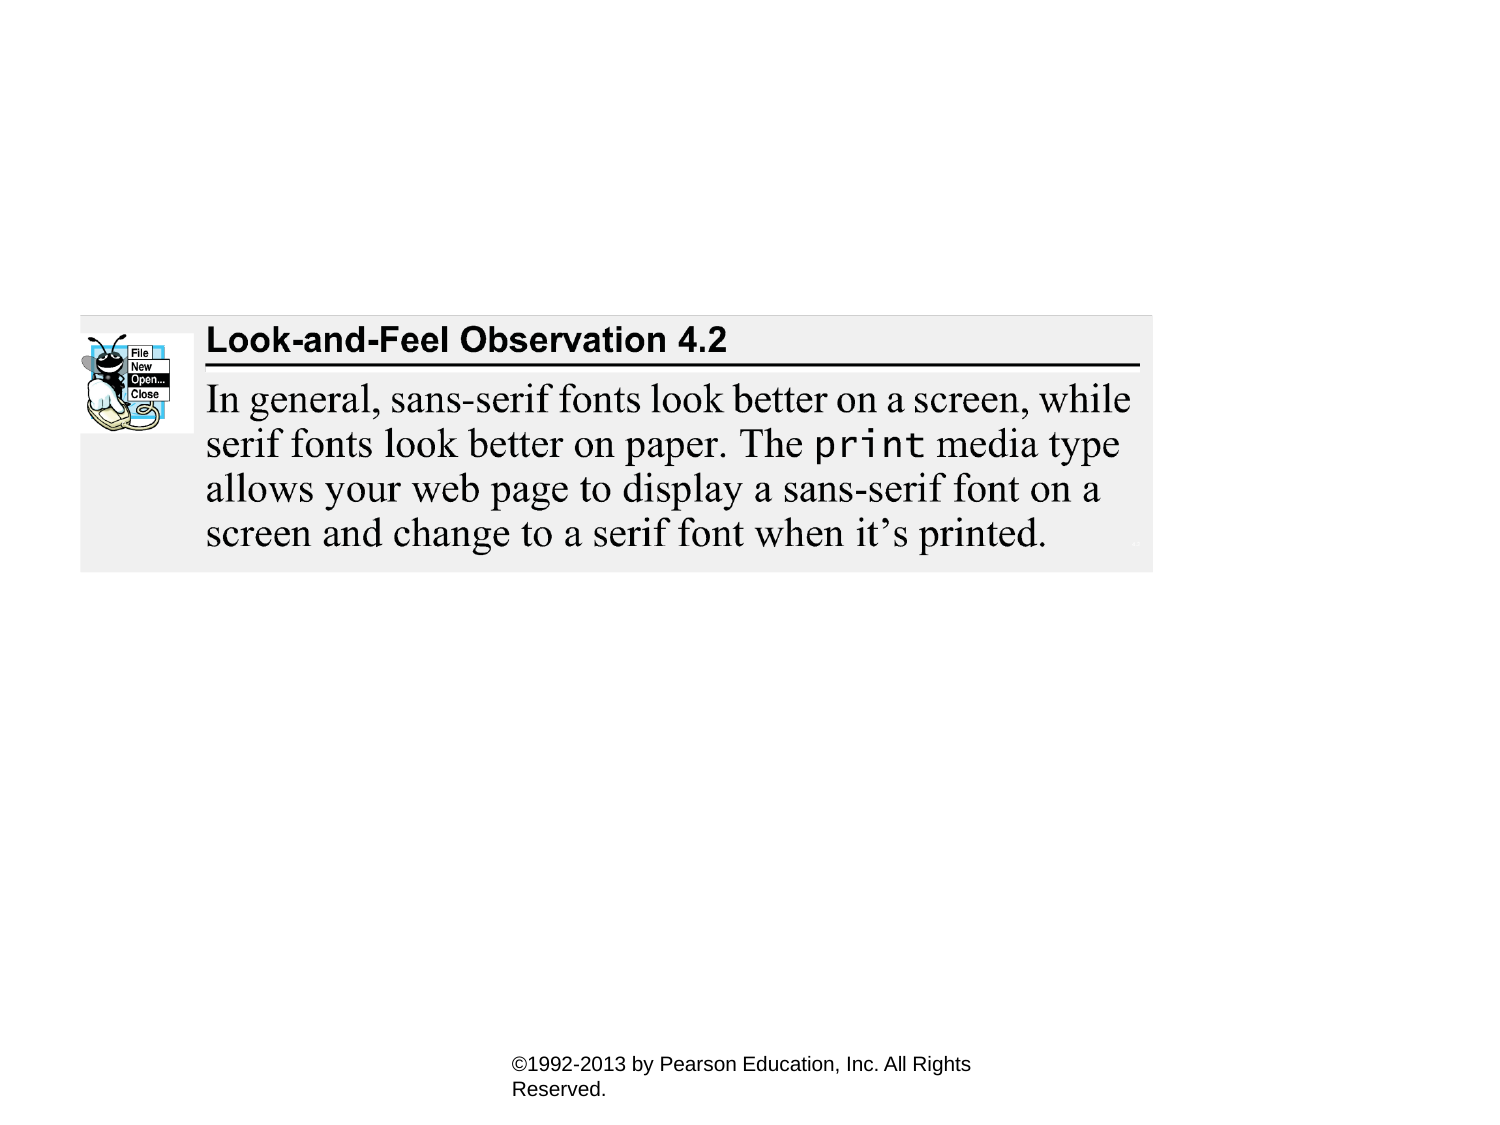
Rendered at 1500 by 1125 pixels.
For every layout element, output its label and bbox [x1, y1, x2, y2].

picture [0, 262, 1500, 1125]
